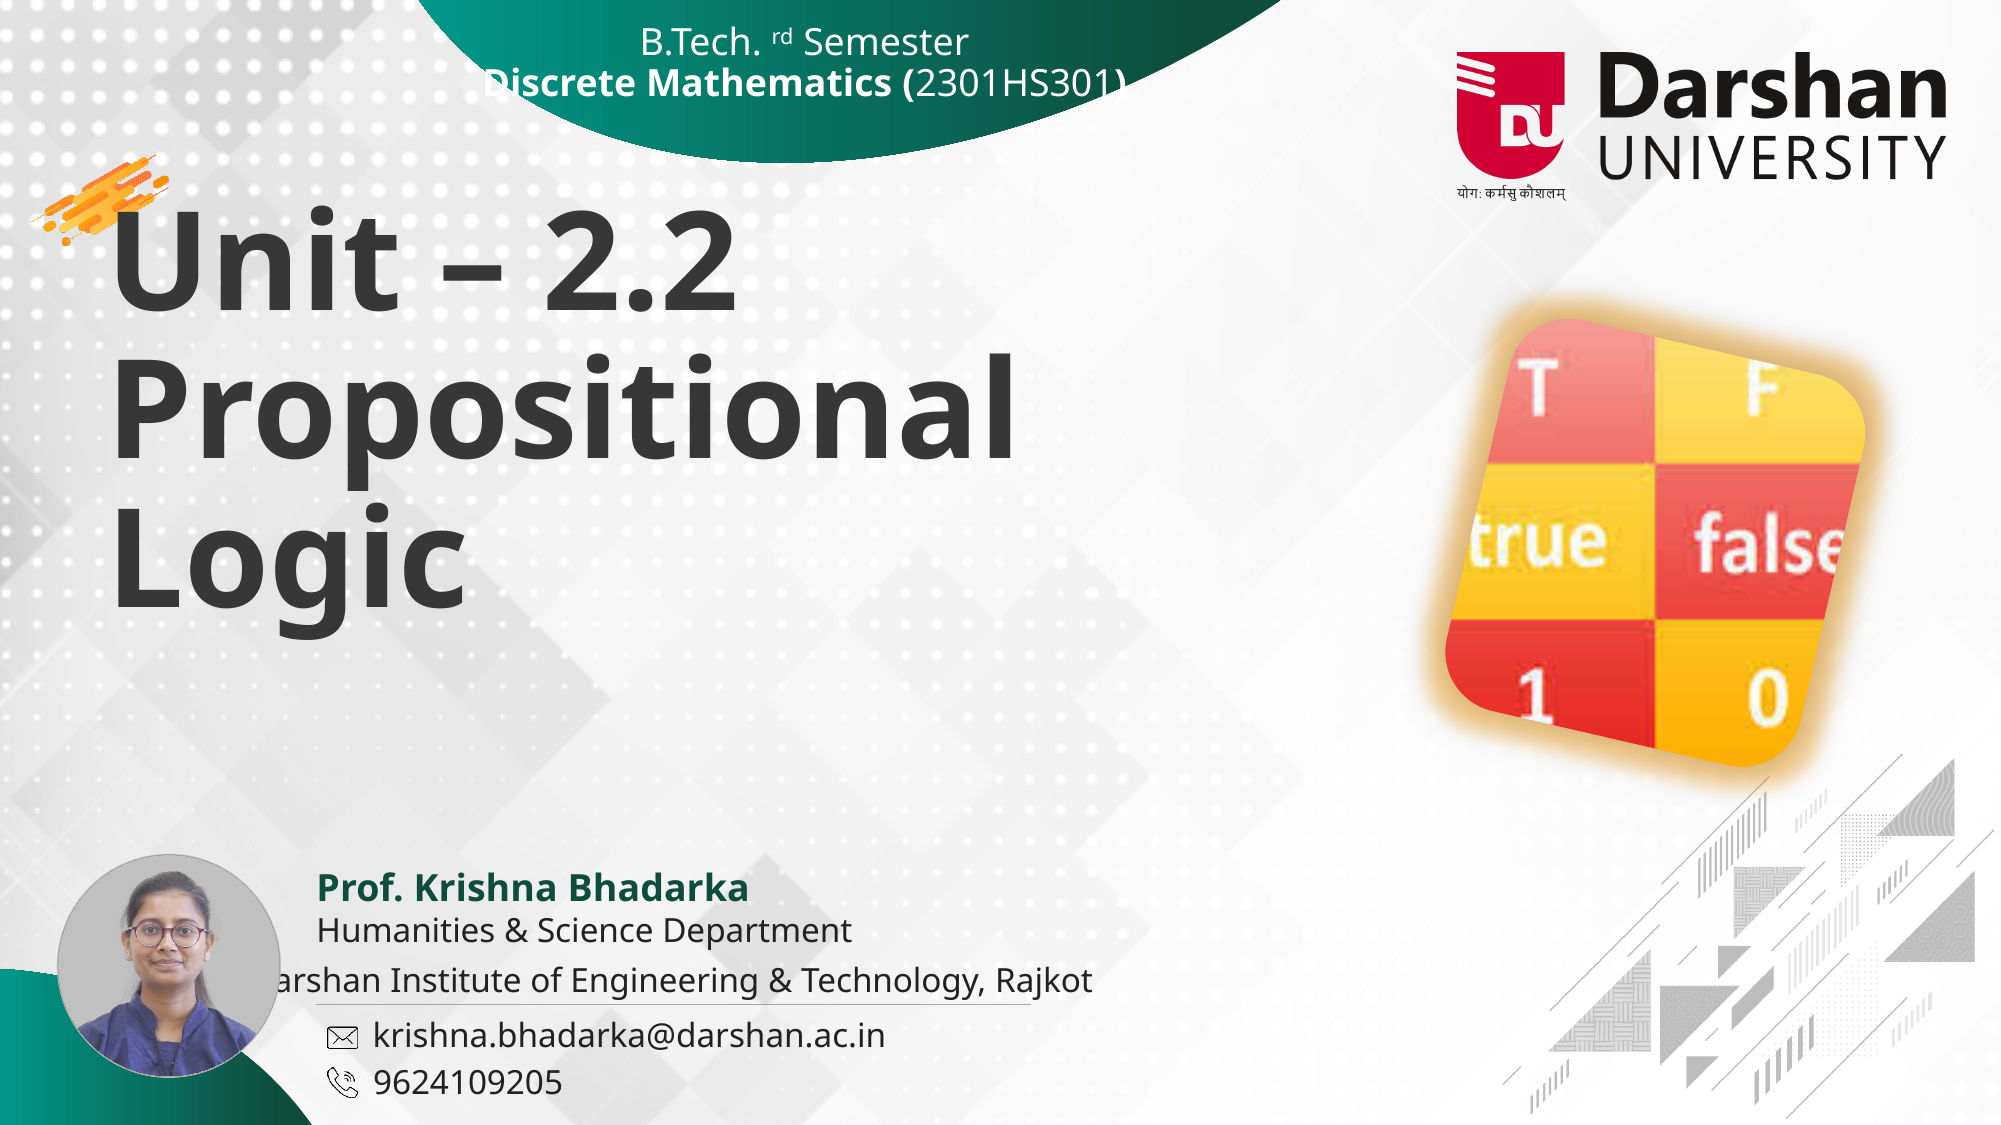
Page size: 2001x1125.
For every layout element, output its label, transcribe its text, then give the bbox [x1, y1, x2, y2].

picture [57, 854, 280, 1077]
list Humanities & Science Department [301, 913, 915, 956]
picture [1457, 52, 1946, 201]
picture [10, 137, 189, 265]
title Unit – 2.2 Propositional Logic [91, 184, 1246, 608]
picture [327, 1022, 357, 1053]
picture [327, 1067, 358, 1098]
list Prof. Krishna Bhadarka [301, 865, 1217, 913]
list krishna.bhadarka@darshan.ac.in [357, 1013, 971, 1061]
picture [1445, 318, 1866, 767]
list 9624109205 [358, 1059, 972, 1108]
